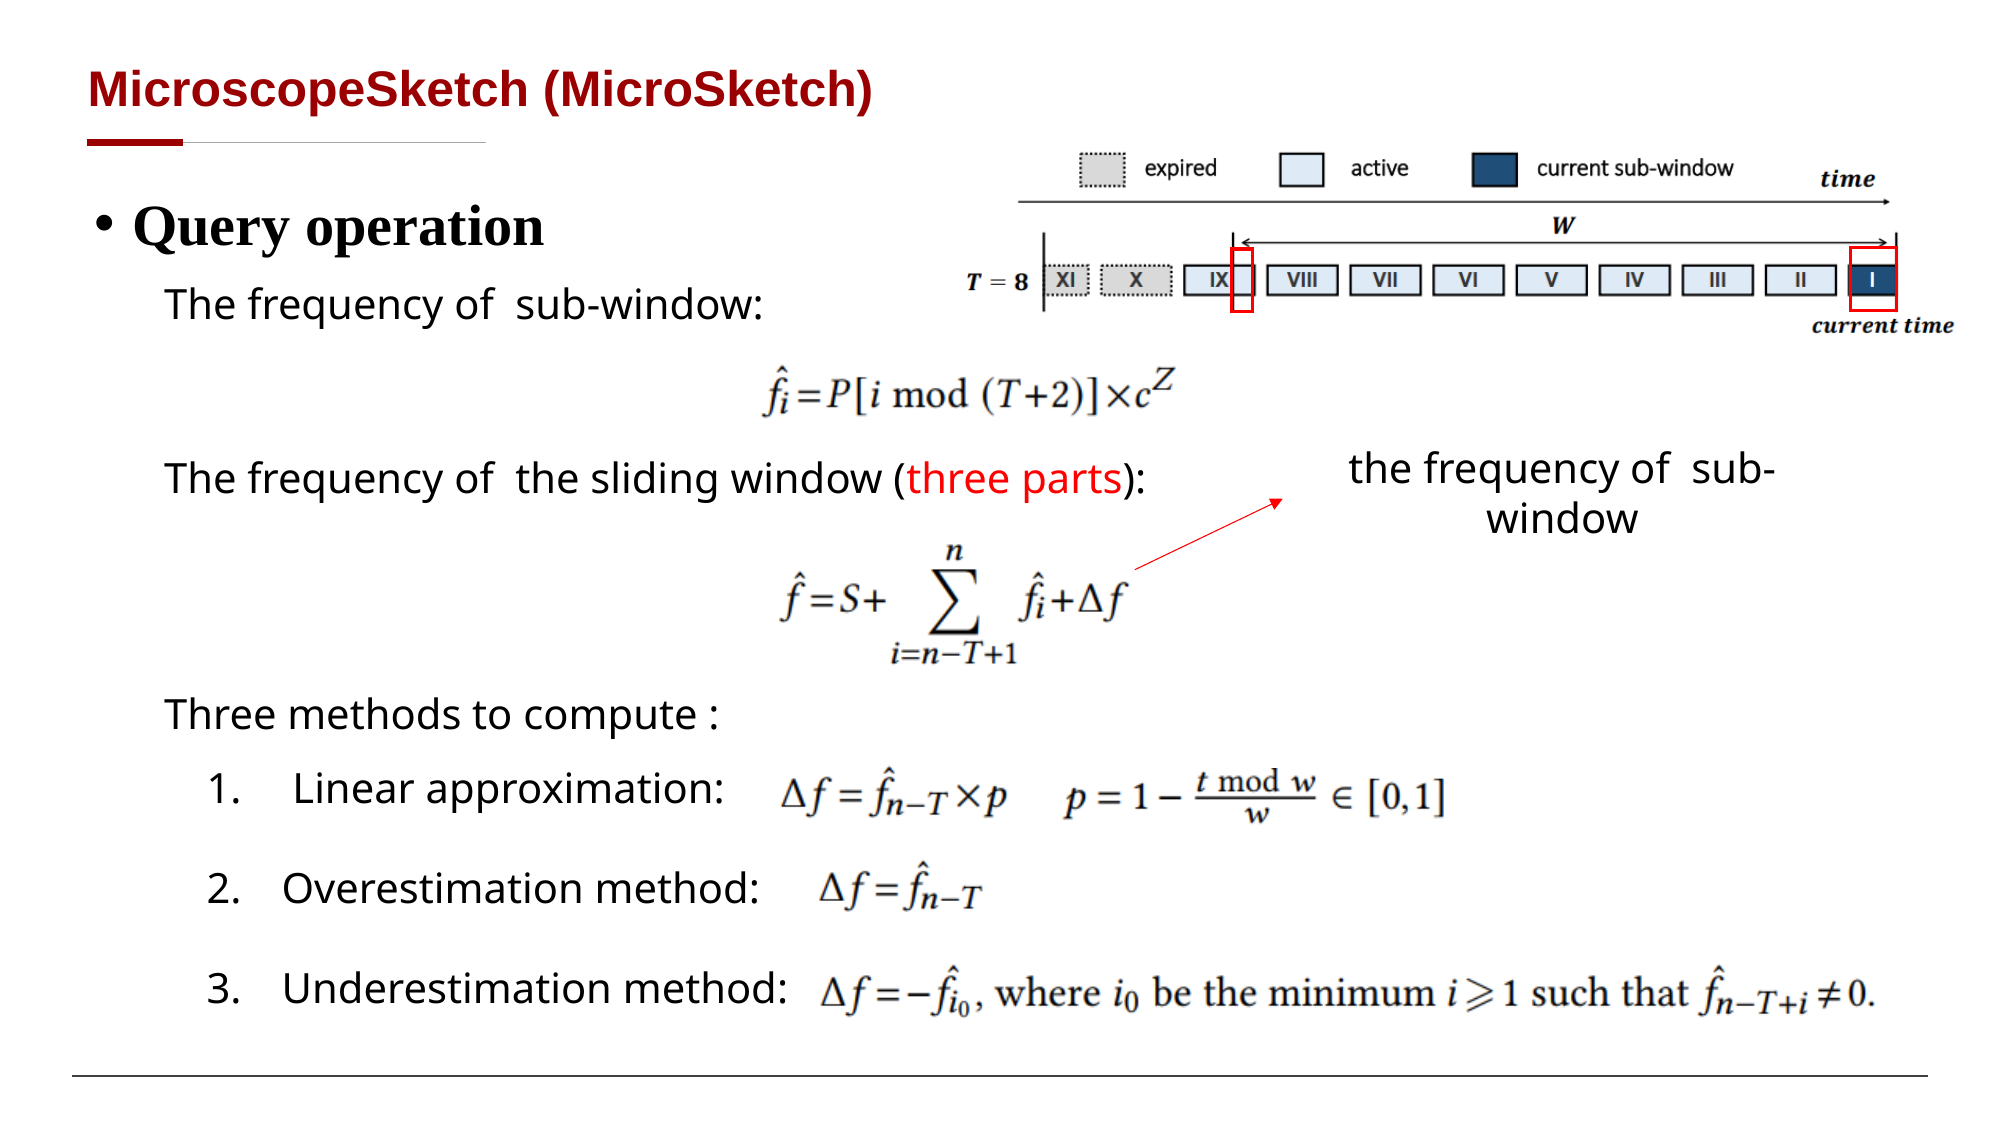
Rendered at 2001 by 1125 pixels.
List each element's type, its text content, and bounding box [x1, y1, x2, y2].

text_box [1134, 498, 1283, 570]
picture [818, 963, 1878, 1022]
text_box Linear approximation: Overestimation method: Underestimation method: [191, 754, 811, 1020]
picture [818, 851, 986, 923]
picture [727, 125, 1997, 434]
picture [1059, 768, 1447, 828]
picture [771, 763, 1019, 826]
picture [727, 521, 1174, 681]
text_box Query operation [80, 144, 931, 271]
title MicroscopeSketch (MicroSketch) [72, 39, 1559, 142]
text_box The frequency of the sliding window (three parts): [138, 444, 1875, 509]
